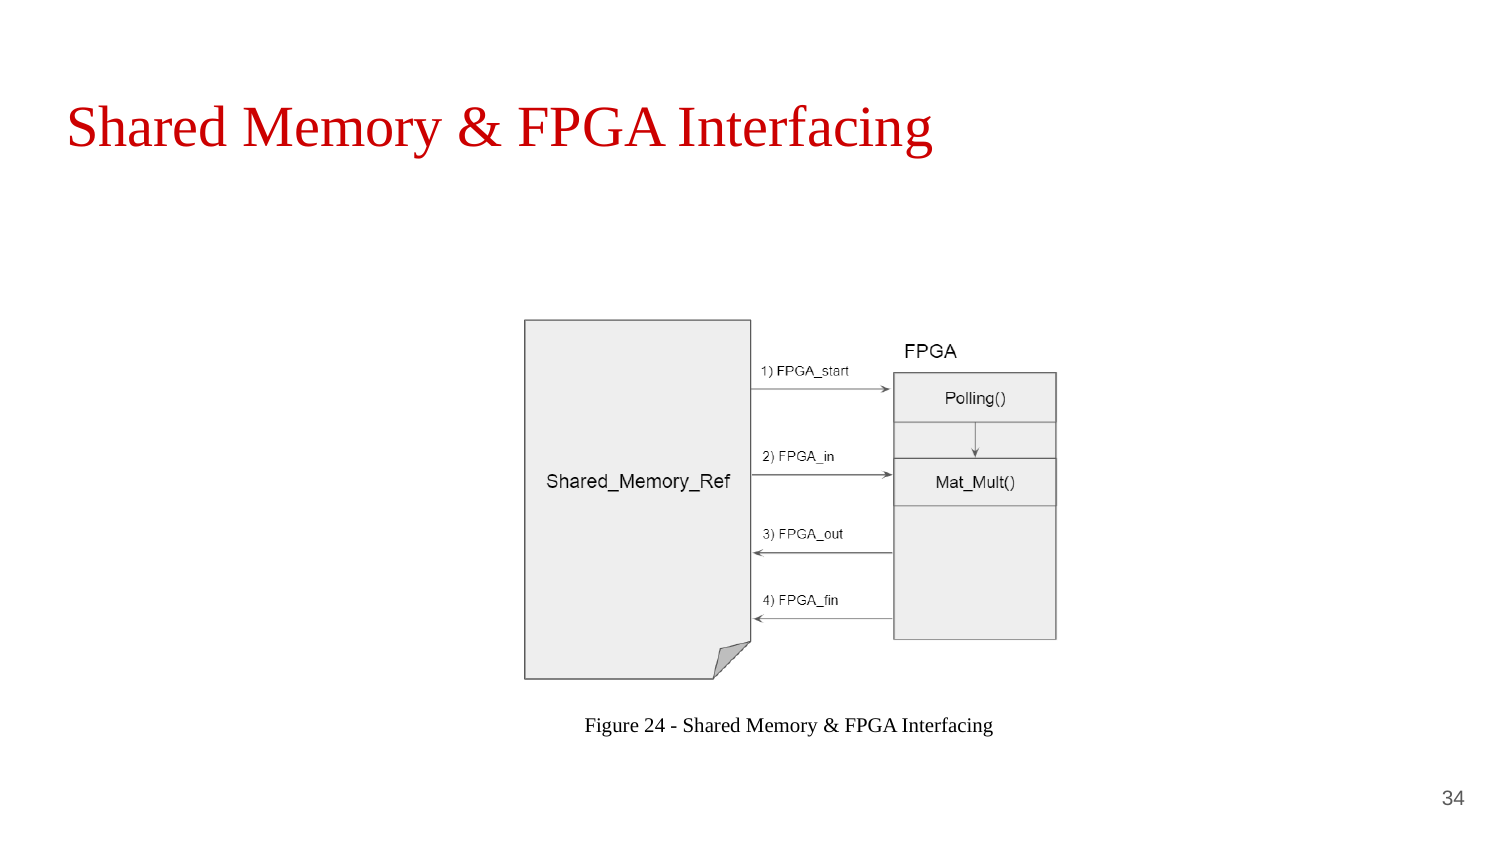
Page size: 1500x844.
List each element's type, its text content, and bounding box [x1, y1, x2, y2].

title Shared Memory & FPGA Interfacing [51, 72, 1449, 167]
text_box Figure 24 - Shared Memory & FPGA Interfacing [503, 684, 1075, 752]
picture [515, 313, 1063, 685]
slide_number ‹#› [1389, 764, 1480, 830]
